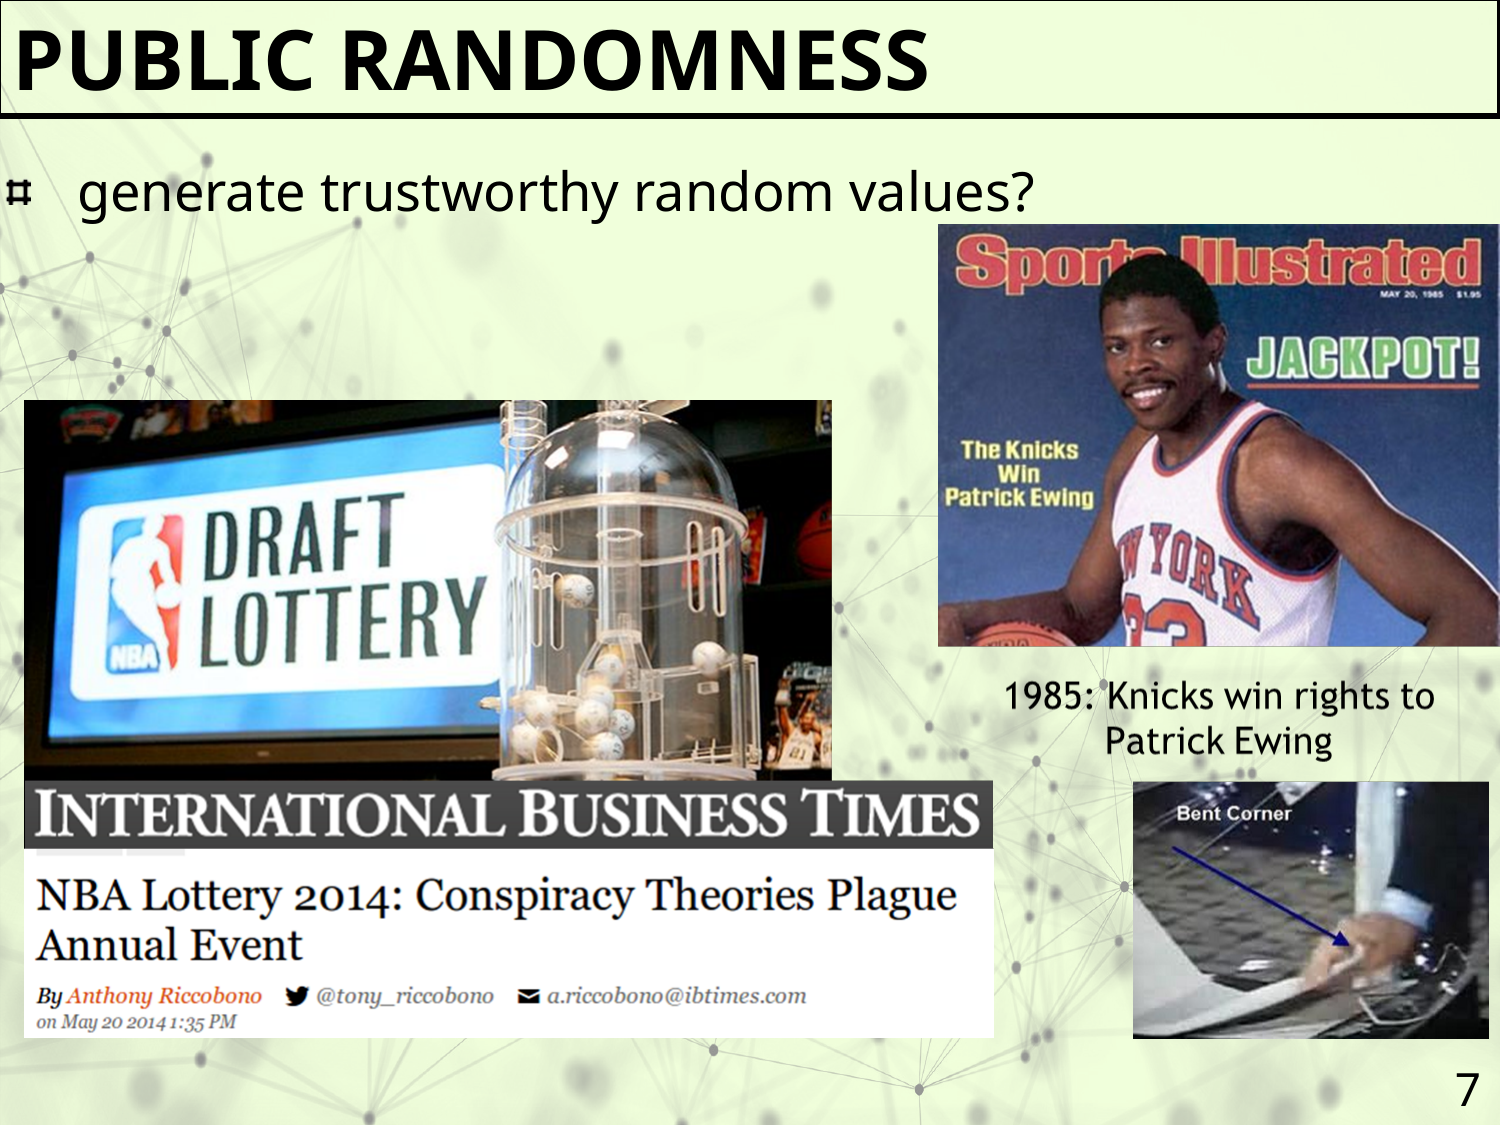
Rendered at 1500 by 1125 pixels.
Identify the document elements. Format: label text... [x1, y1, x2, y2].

picture [24, 224, 1500, 1040]
text_box 7 [1440, 1053, 1500, 1124]
text_box generate trustworthy random values? [2, 124, 1490, 223]
text_box Public randomness [0, 0, 1500, 116]
picture [2, 175, 31, 205]
